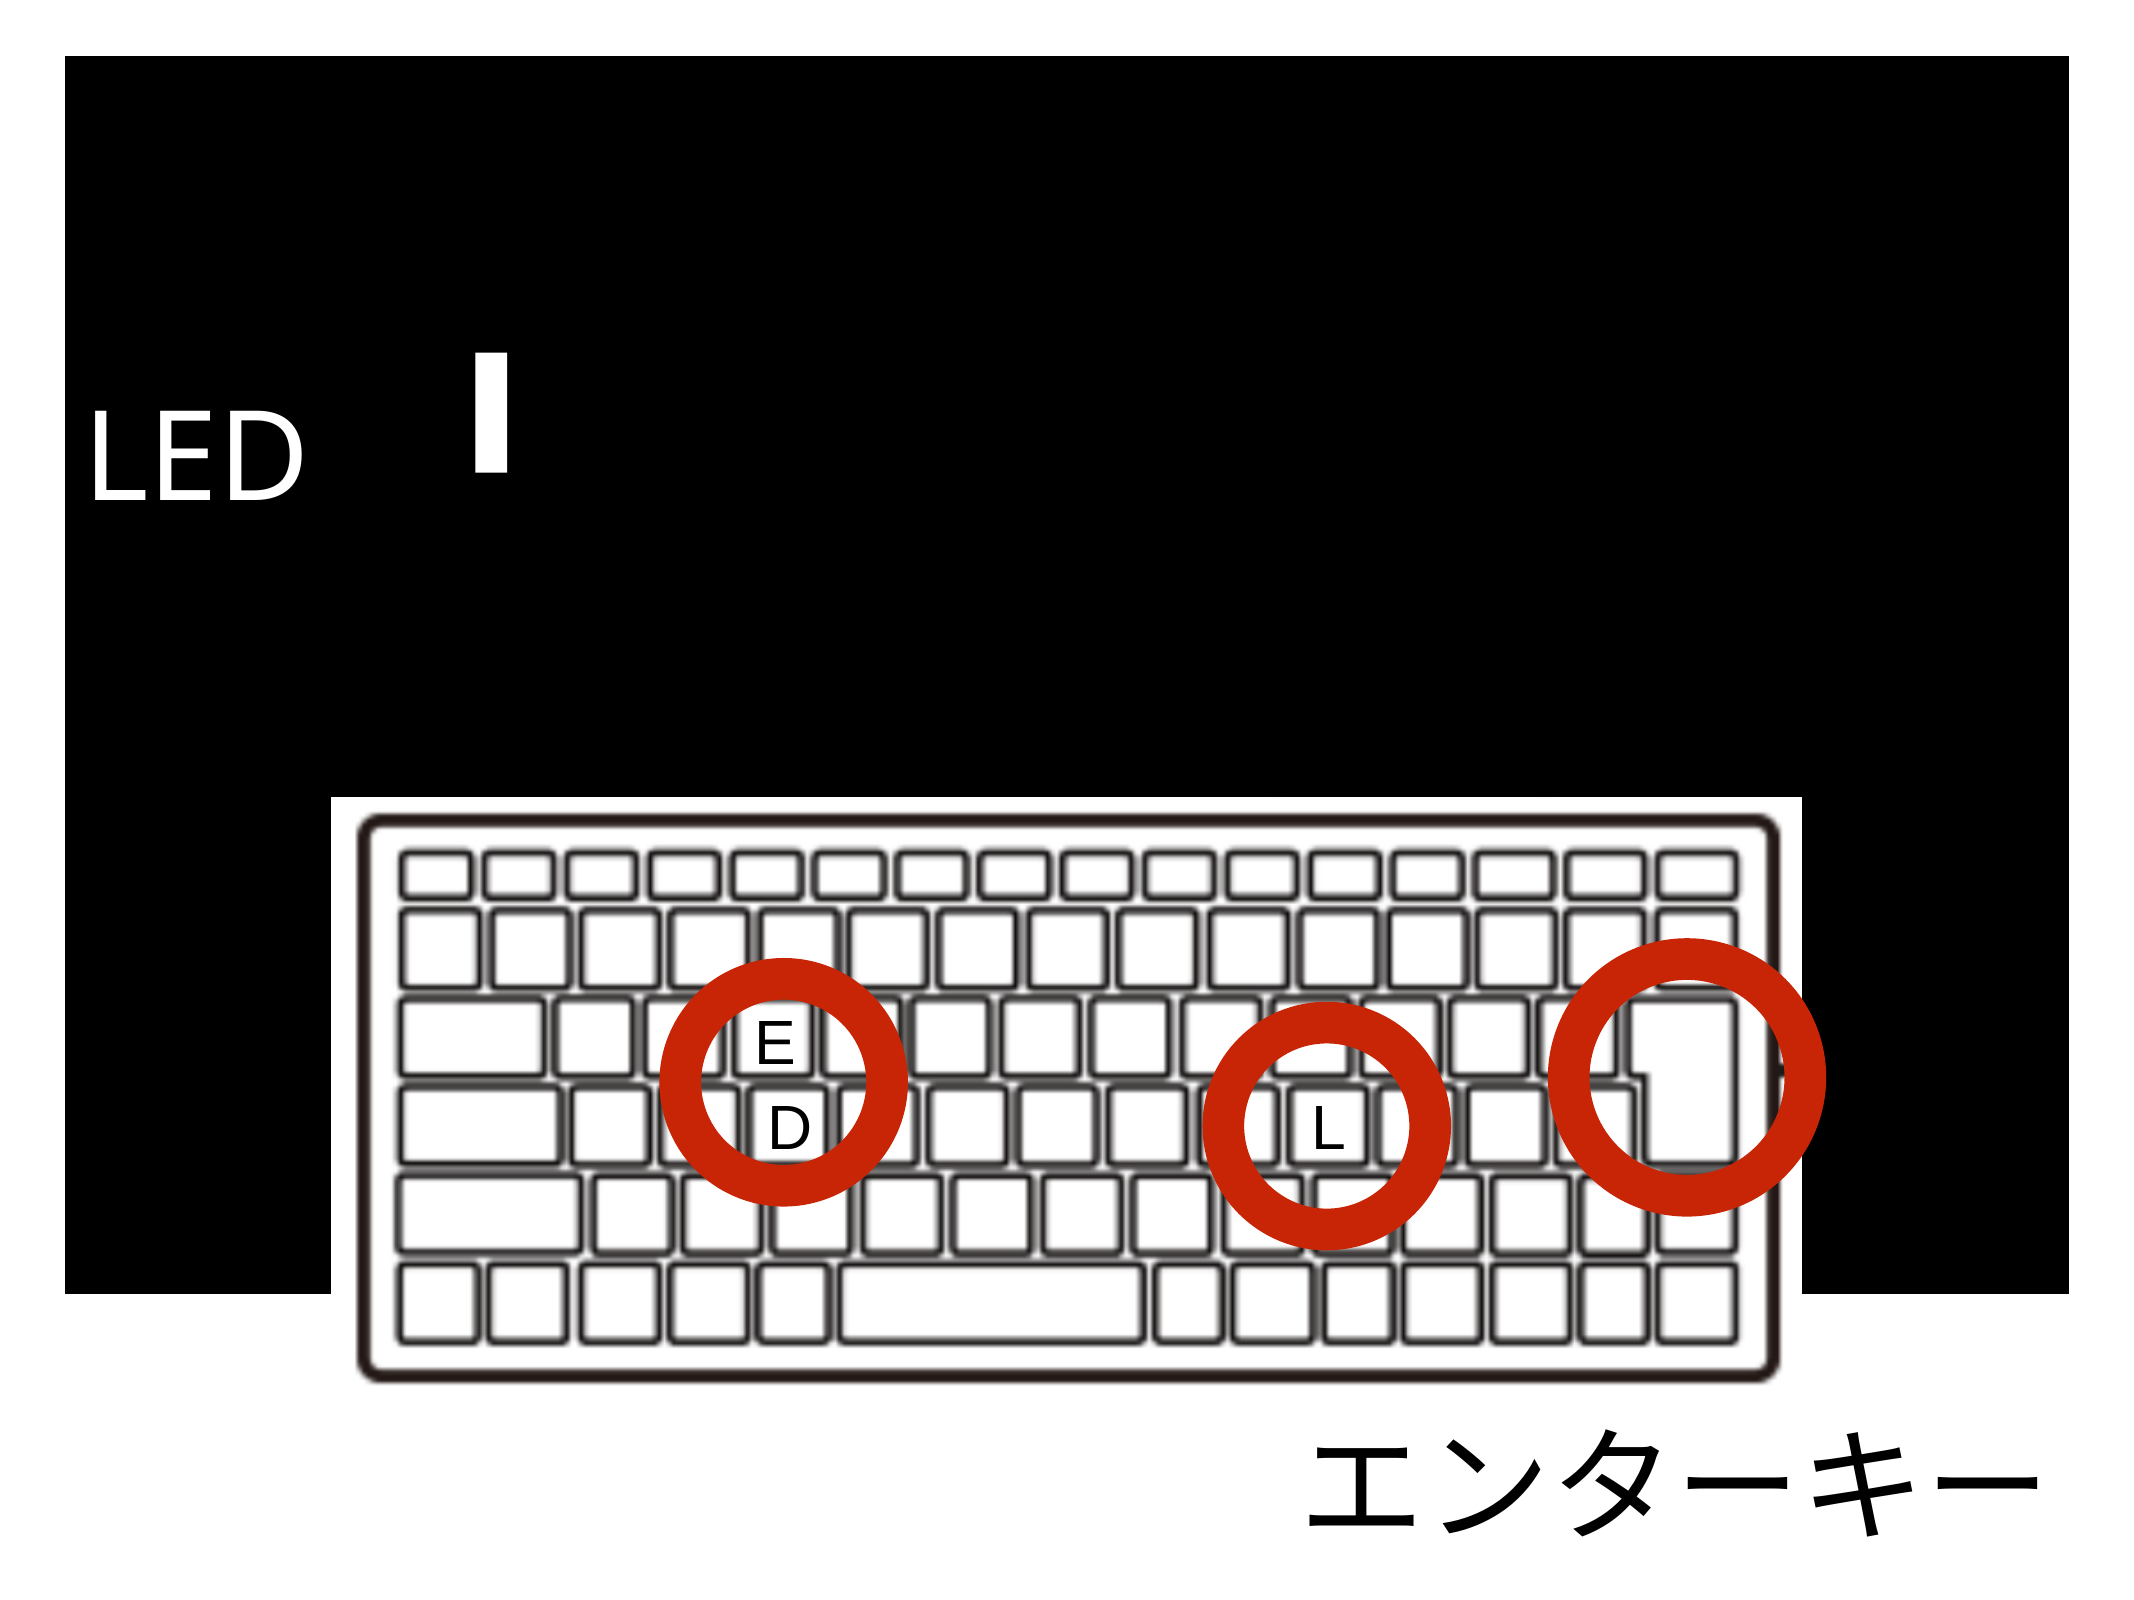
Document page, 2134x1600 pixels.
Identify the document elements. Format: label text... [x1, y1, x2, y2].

text_box LED [74, 66, 2059, 1284]
text_box エンターキー [1291, 1397, 2059, 1565]
picture [331, 797, 1803, 1407]
text_box [475, 352, 508, 473]
